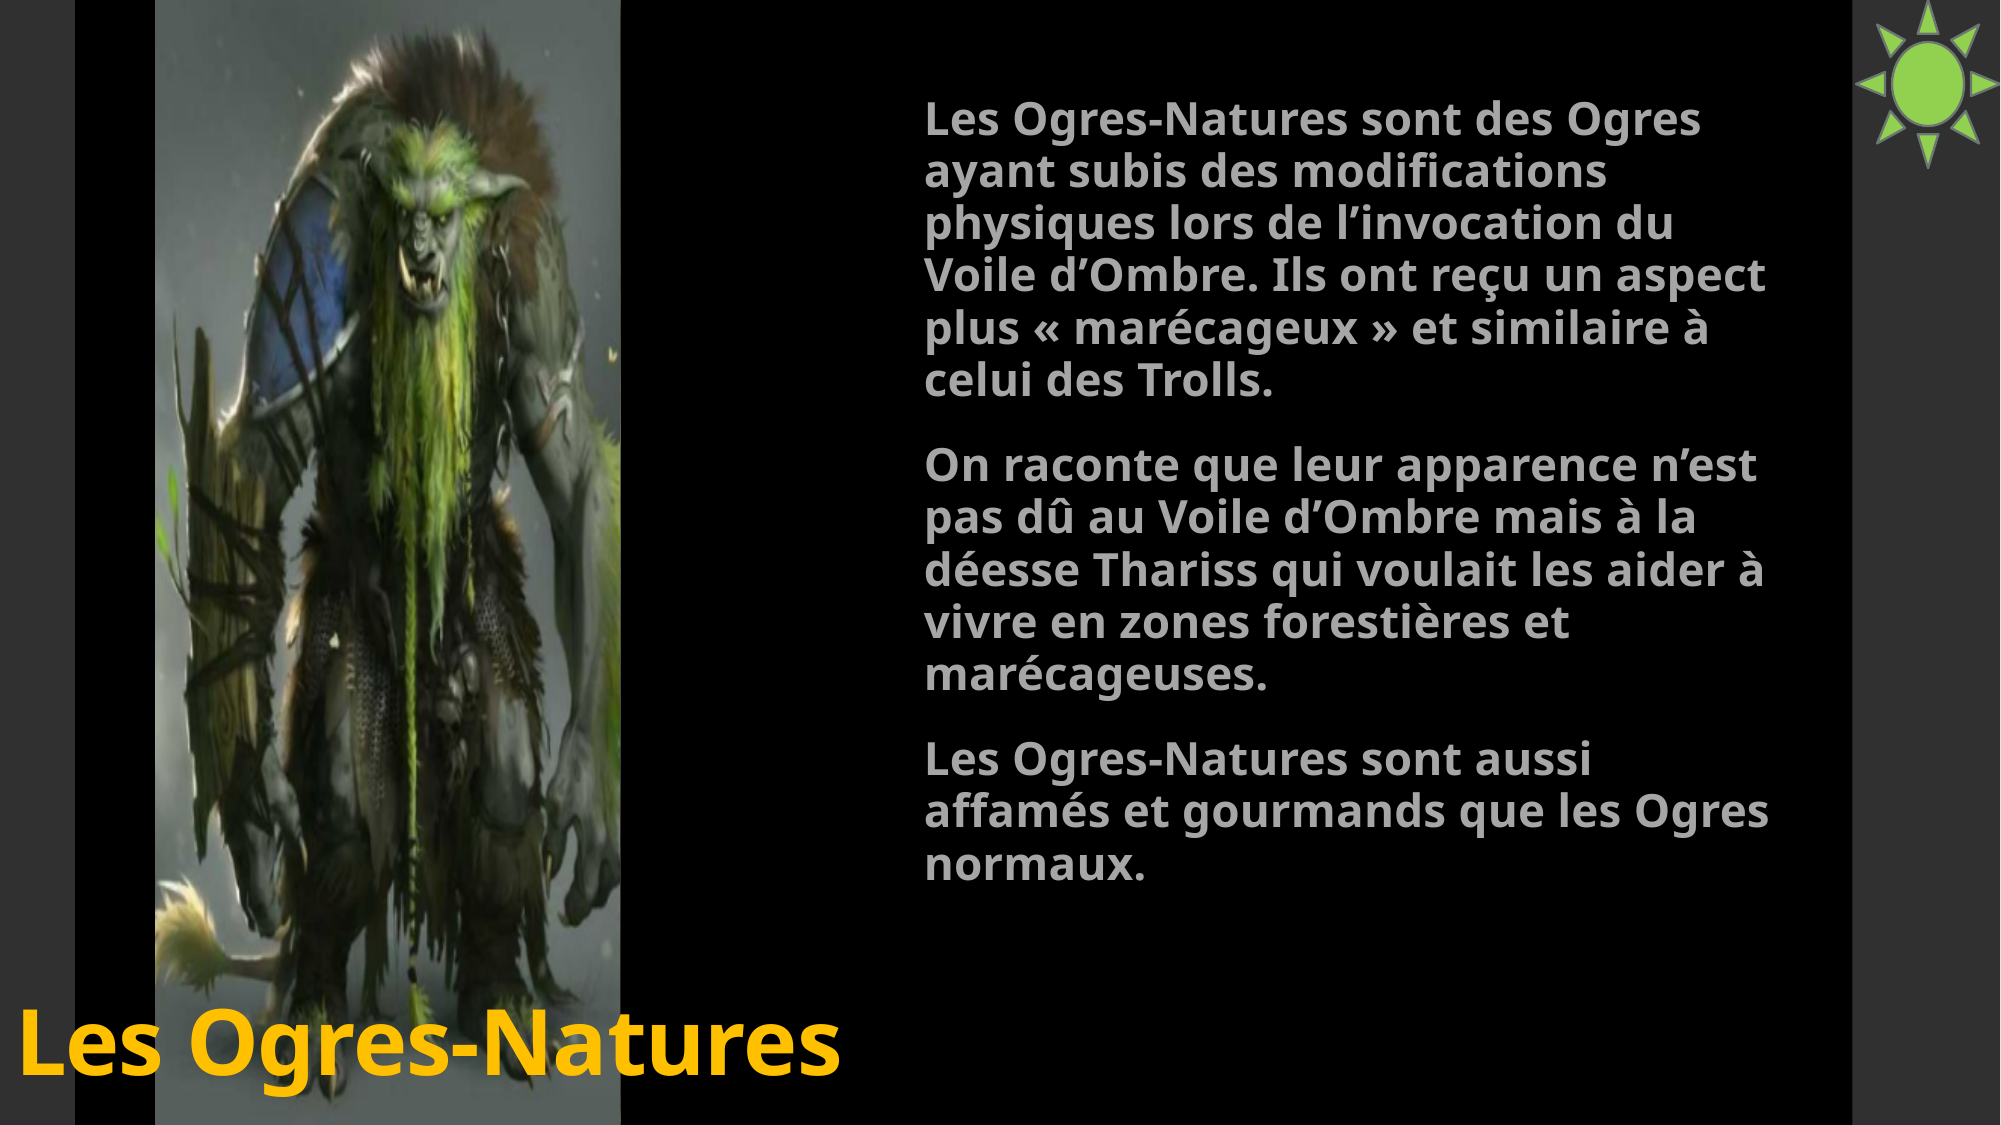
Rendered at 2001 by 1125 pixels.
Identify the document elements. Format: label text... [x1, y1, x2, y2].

text_box [1876, 23, 1907, 59]
picture [155, 0, 621, 1125]
text_box [1876, 109, 1907, 145]
text_box [1916, 133, 1940, 170]
text_box [1854, 70, 1887, 98]
text_box [1950, 23, 1981, 59]
text_box [1890, 40, 1966, 128]
text_box [1969, 70, 2000, 98]
title Les Ogres-Natures [0, 975, 147, 1104]
title Les Ogres-Natures [629, 975, 1066, 1104]
text_box [1916, 0, 1940, 35]
text_box [1950, 109, 1981, 145]
subtitle Les Ogres-Natures sont des Ogres ayant subis des modifications physiques lors de l’invocation du Voile d’Ombre. Ils ont reçu un aspect plus « marécageux » et similaire à celui des Trolls. On raconte que leur apparence n’est pas dû au Voile d’Ombre mais à la déesse Thariss qui voulait les aider à vivre en zones forestières et marécageuses. Les Ogres-Natures sont aussi affamés et gourmands que les Ogres normaux. [892, 86, 1798, 1040]
